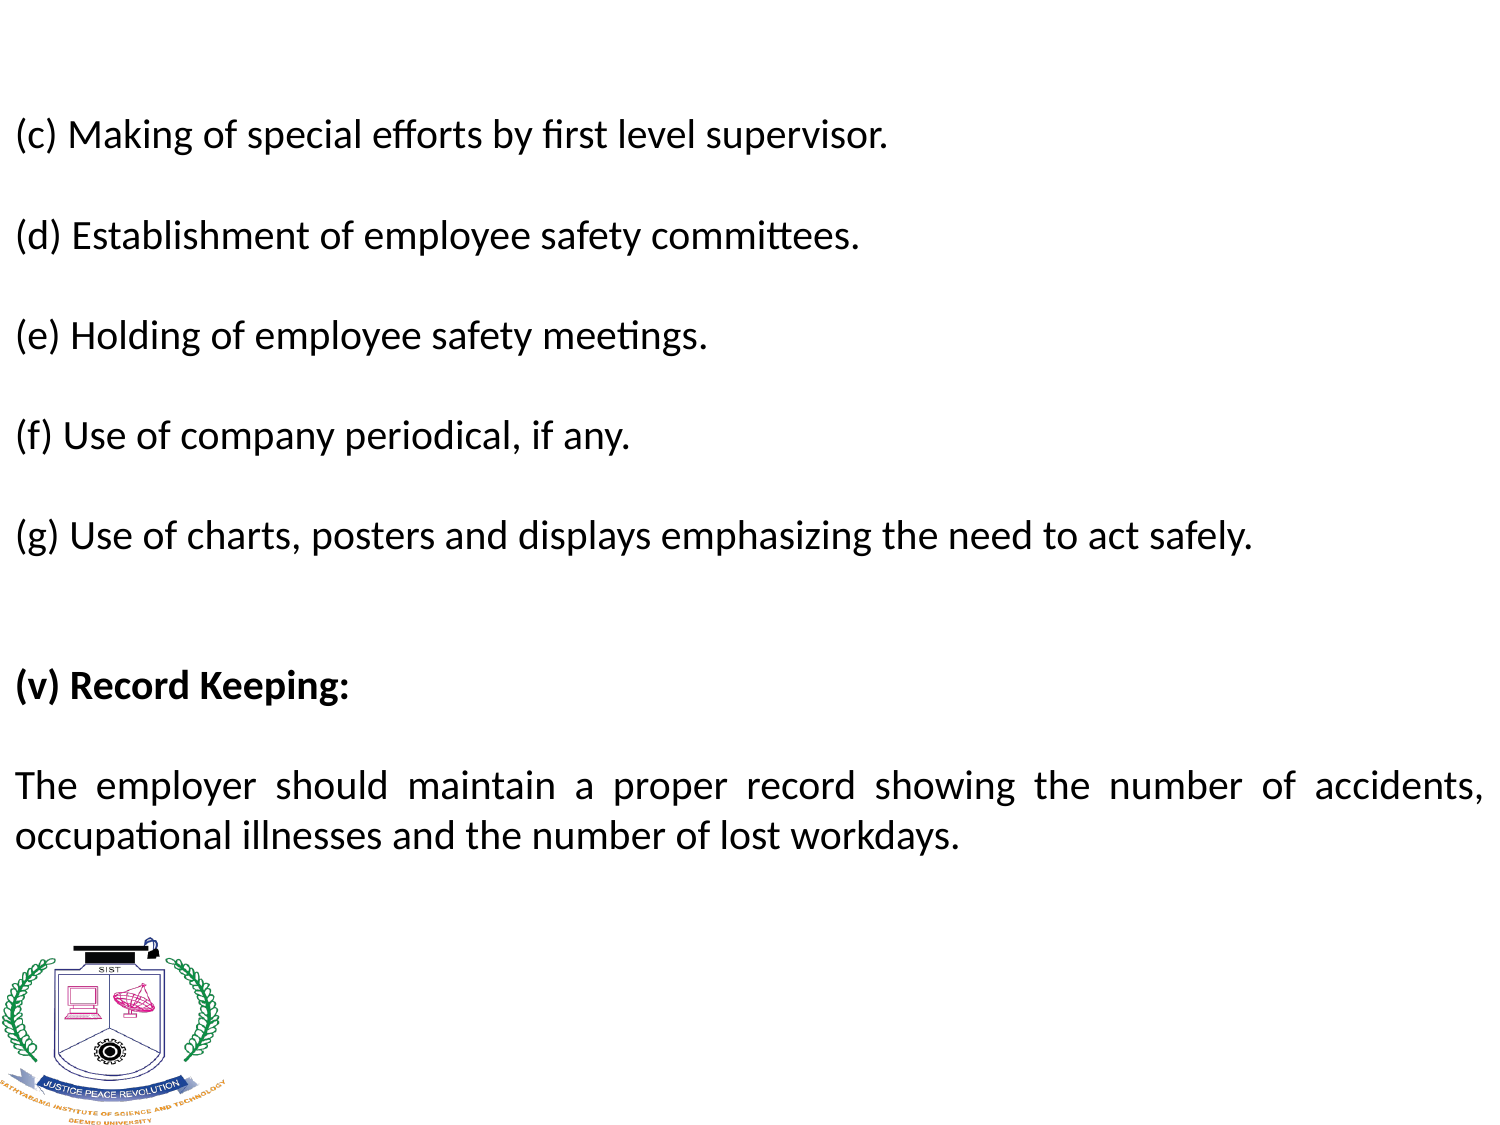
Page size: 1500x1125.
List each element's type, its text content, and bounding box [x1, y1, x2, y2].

picture [0, 937, 225, 1125]
text_box (c) Making of special efforts by first level supervisor. (d) Establishment of employee safety committees. (e) Holding of employee safety meetings. (f) Use of company periodical, if any. (g) Use of charts, posters and displays emphasizing the need to act safely. (v) Record Keeping: The employer should maintain a proper record showing the number of accidents, occupational illnesses and the number of lost workdays. [0, 99, 1500, 865]
